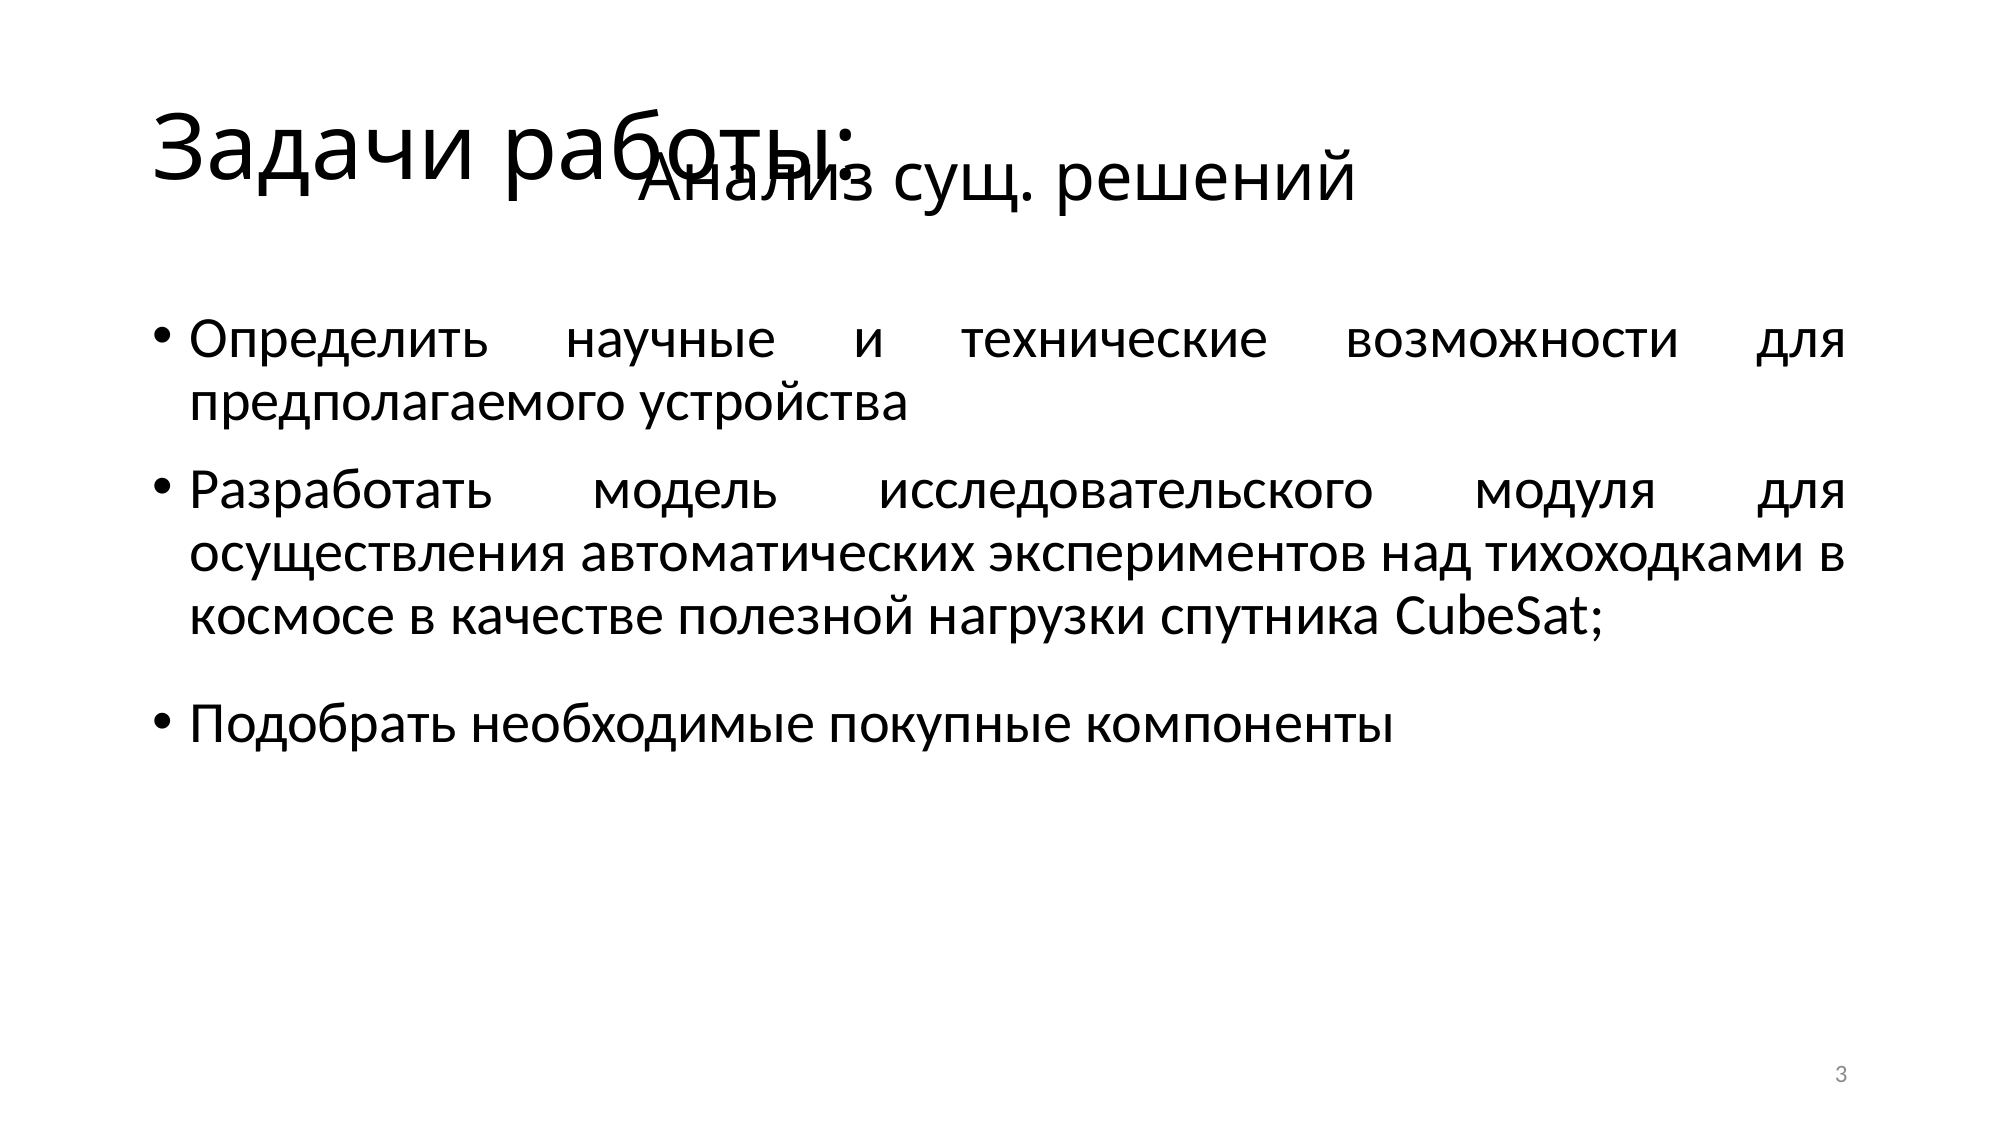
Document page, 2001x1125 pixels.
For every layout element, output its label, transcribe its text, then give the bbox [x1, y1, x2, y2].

list Определить научные и технические возможности для предполагаемого устройства Разработать модель исследовательского модуля для осуществления автоматических экспериментов над тихоходками в космосе в качестве полезной нагрузки спутника CubeSat; Подобрать необходимые покупные компоненты [137, 299, 1863, 1014]
slide_number 3 [1412, 1042, 1863, 1103]
text_box Анализ сущ. решений [623, 89, 2000, 269]
title Задачи работы: [137, 59, 1863, 240]
